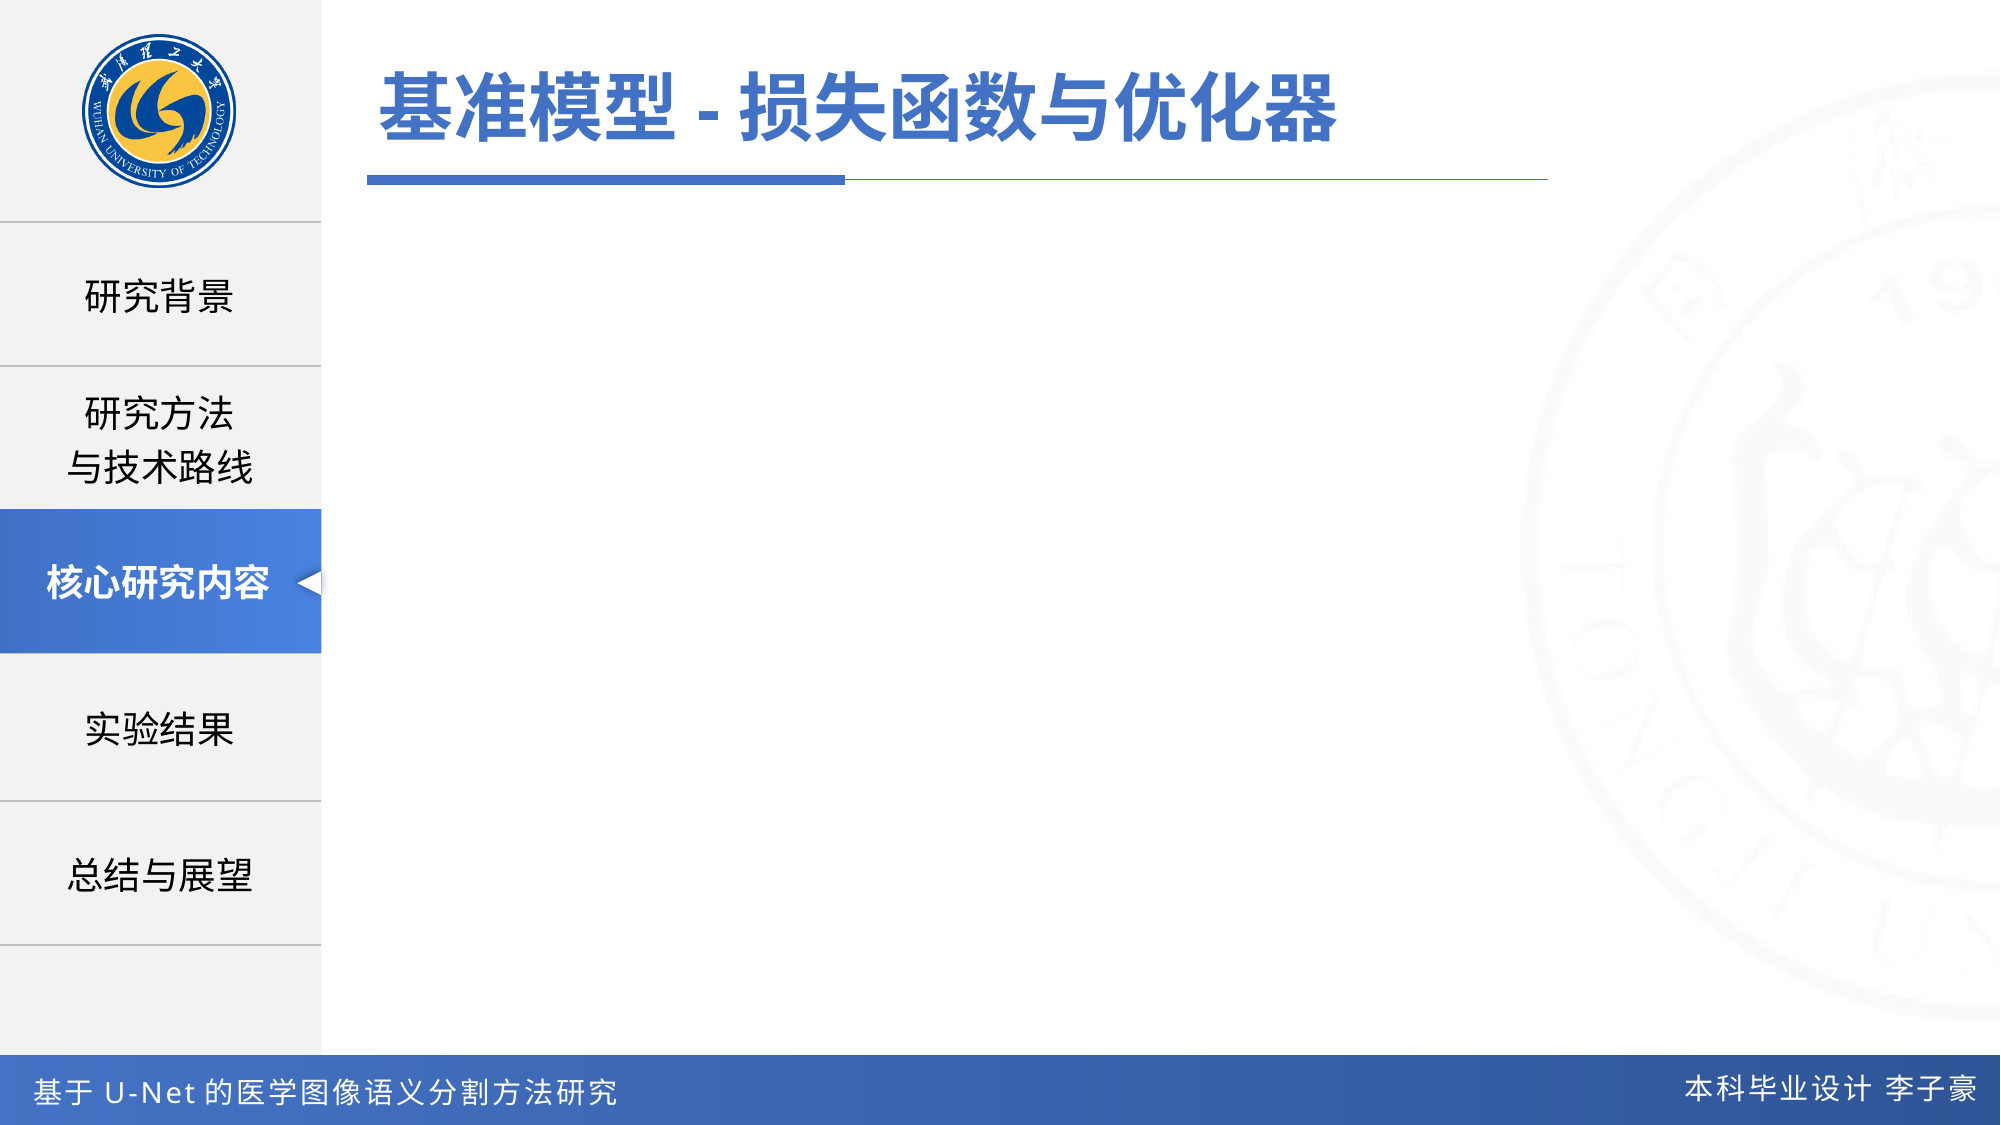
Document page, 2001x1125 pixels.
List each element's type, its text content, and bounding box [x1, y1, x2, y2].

list 基准模型-损失函数与优化器 [363, 63, 1377, 160]
picture [82, 34, 236, 188]
